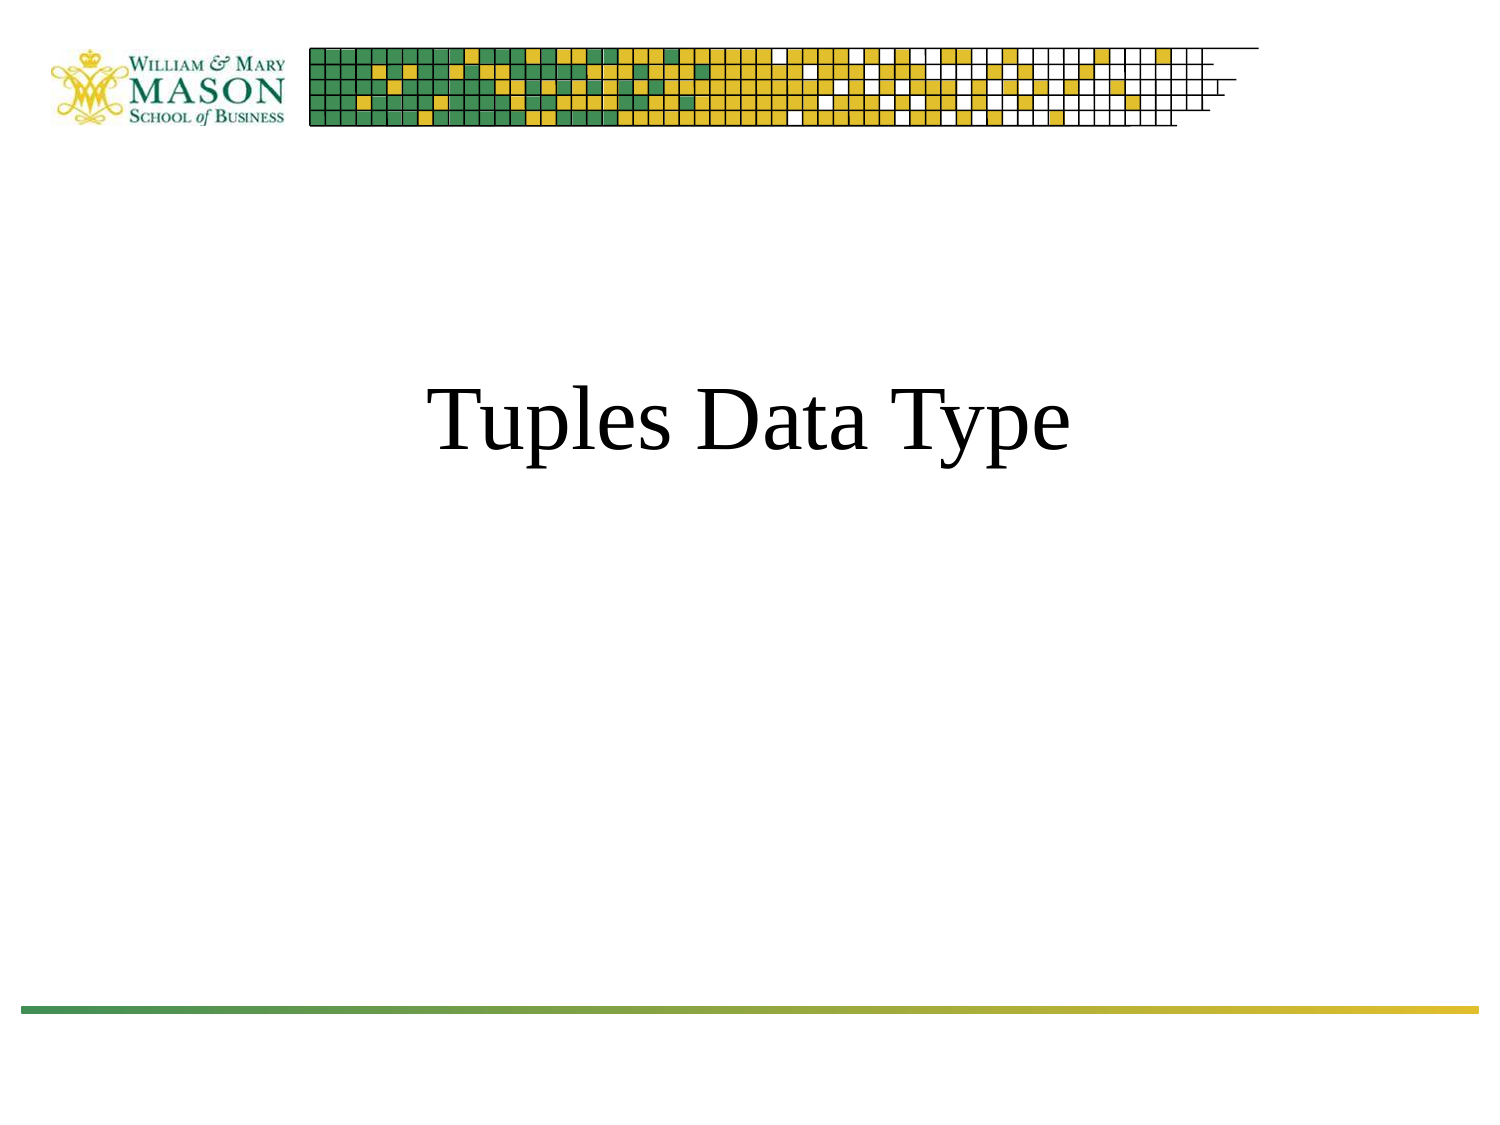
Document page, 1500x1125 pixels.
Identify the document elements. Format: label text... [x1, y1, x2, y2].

picture [51, 49, 285, 126]
title Tuples Data Type [112, 292, 1388, 534]
